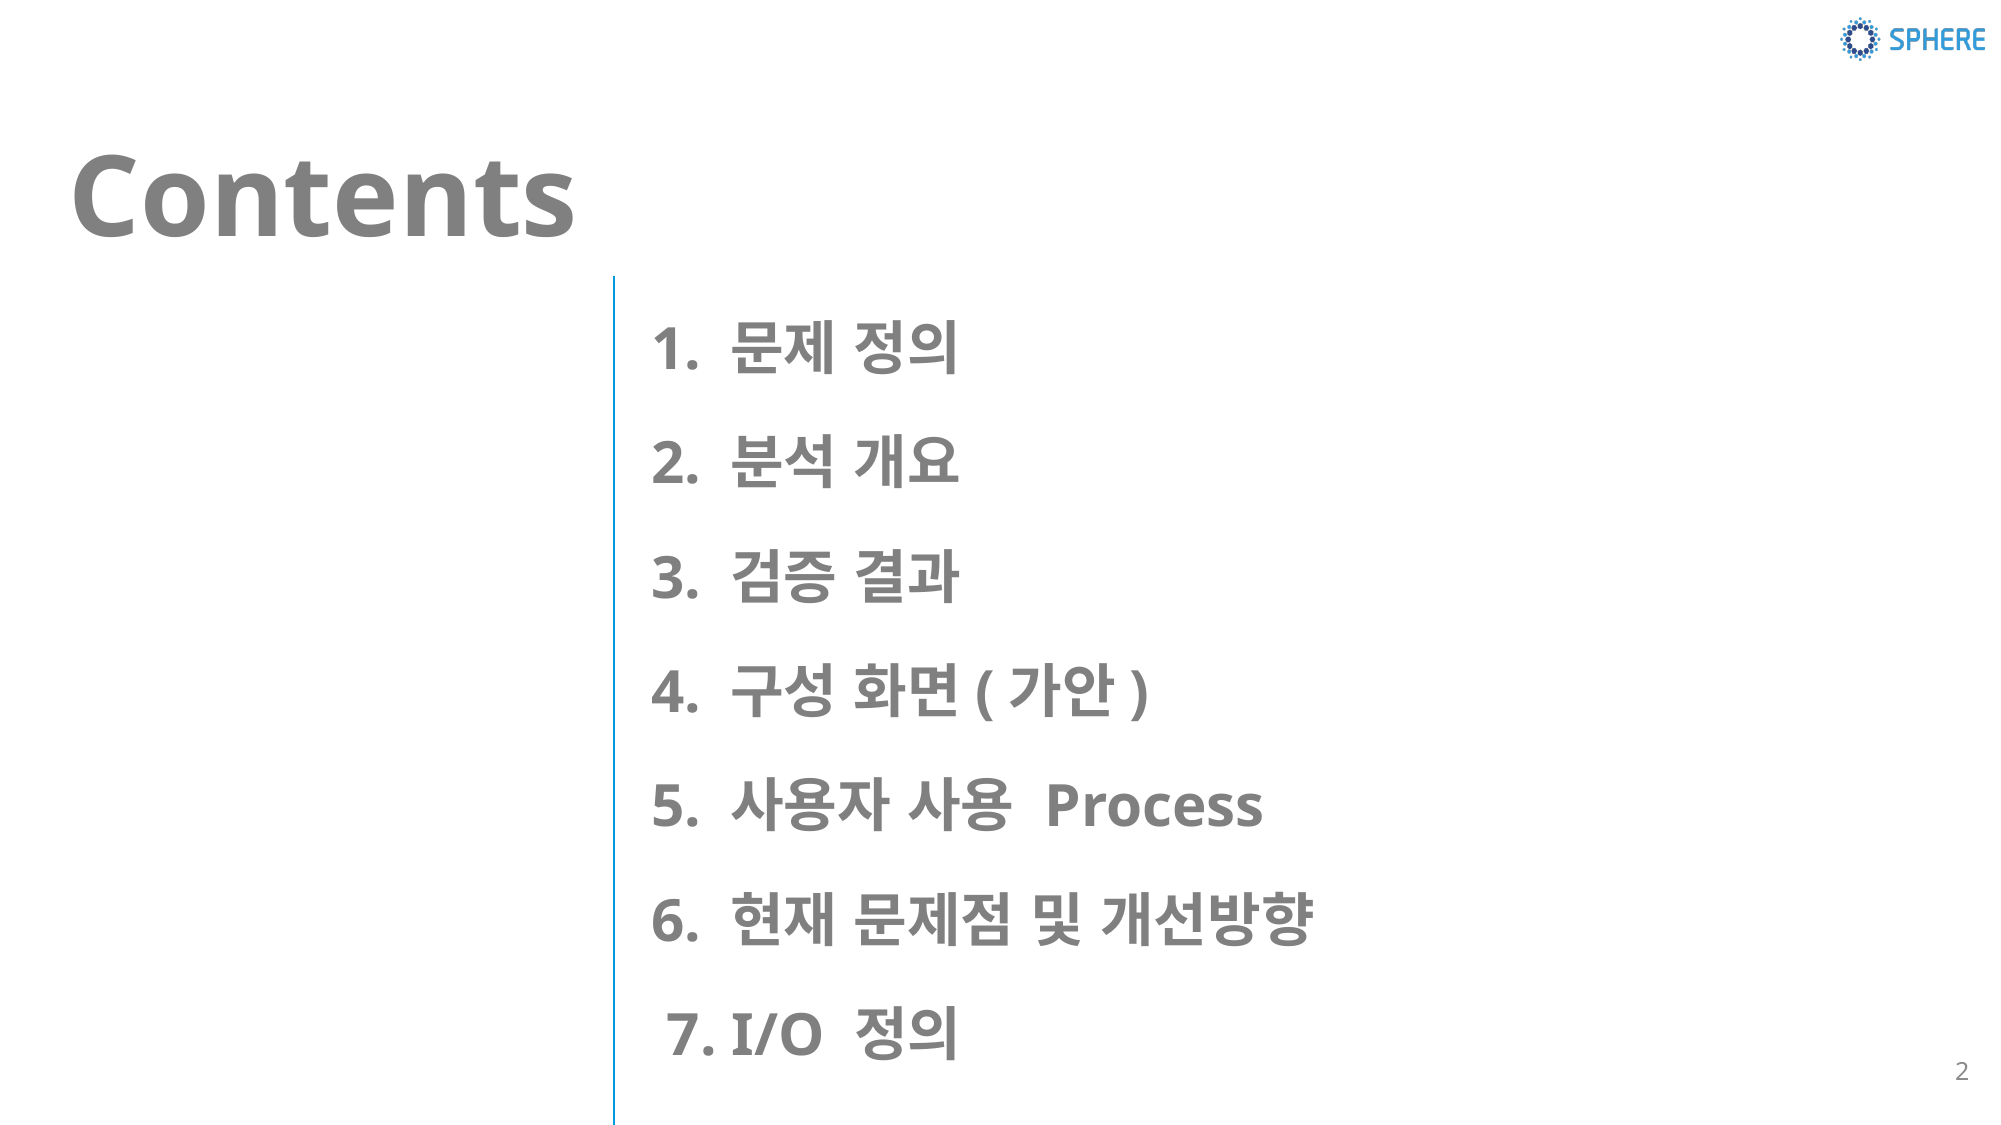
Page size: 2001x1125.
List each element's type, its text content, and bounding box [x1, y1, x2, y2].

picture [1840, 17, 1985, 61]
text_box Contents [68, 124, 730, 260]
text_box 1. 문제 정의 2. 분석 개요 3. 검증 결과 4. 구성 화면(가안) 5. 사용자 사용 Process 6. 현재 문제점 및 개선방향 7. I/O 정의 [651, 276, 1650, 1068]
slide_number 2 [1534, 1042, 1985, 1103]
